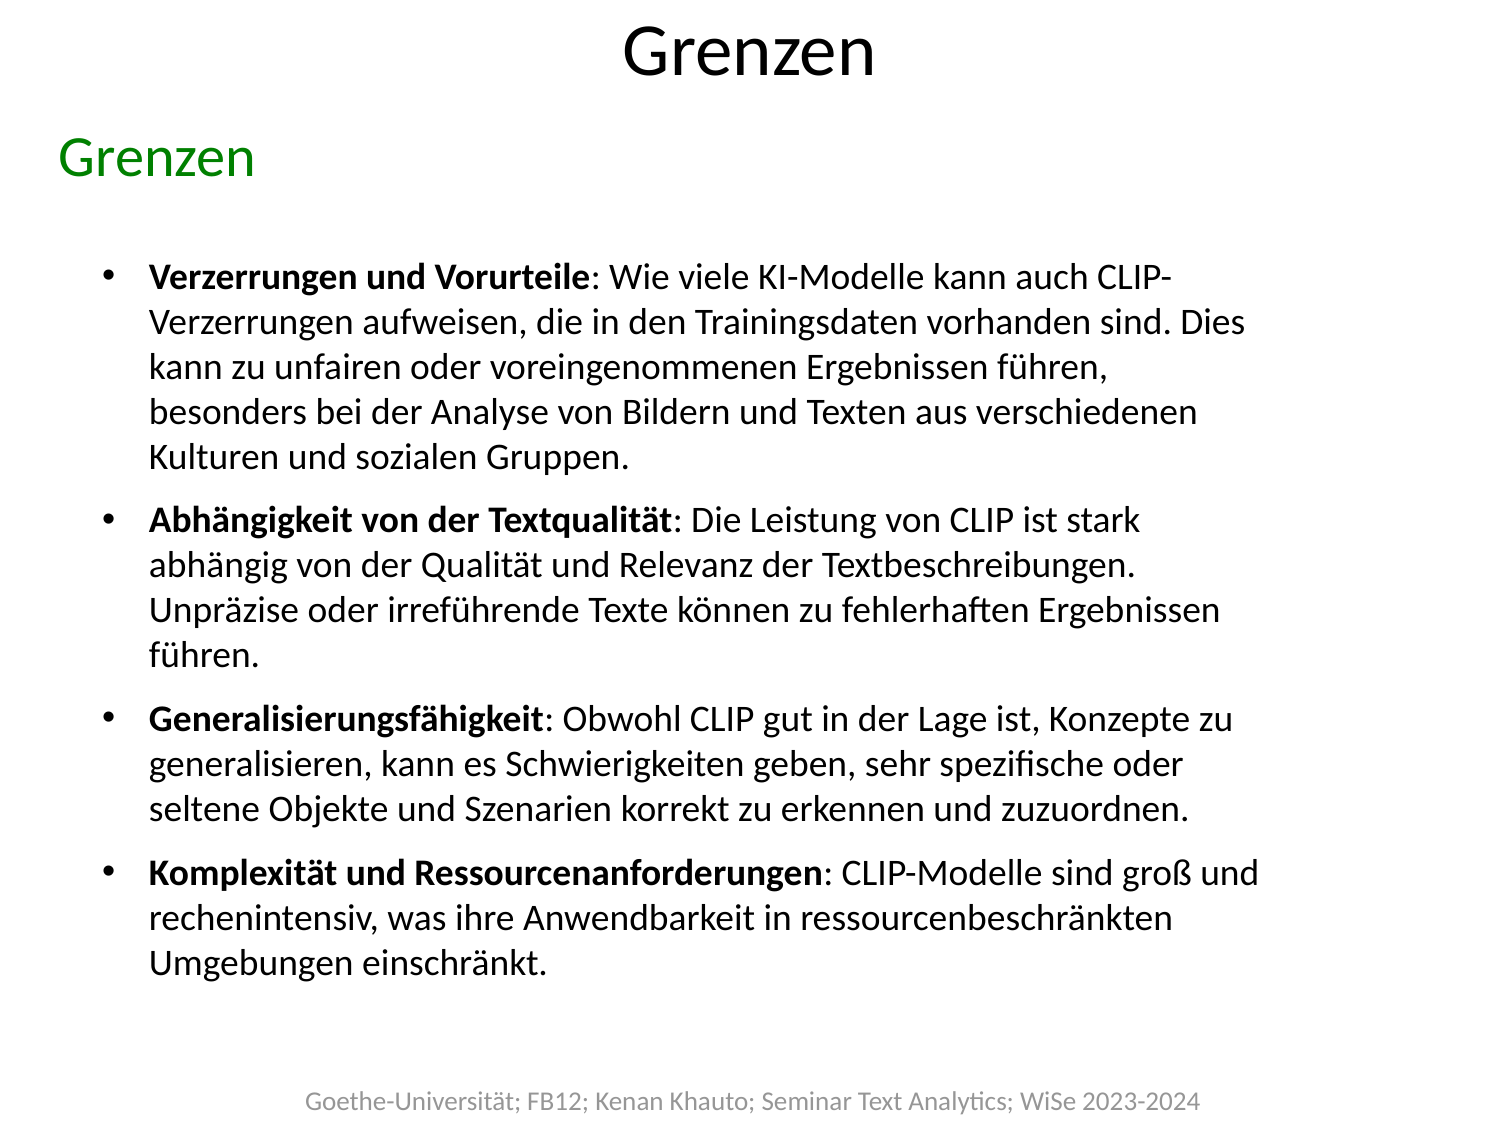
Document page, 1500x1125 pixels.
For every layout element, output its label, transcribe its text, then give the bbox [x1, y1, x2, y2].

text_box Verzerrungen und Vorurteile: Wie viele KI-Modelle kann auch CLIP-Verzerrungen aufweisen, die in den Trainingsdaten vorhanden sind. Dies kann zu unfairen oder voreingenommenen Ergebnissen führen, besonders bei der Analyse von Bildern und Texten aus verschiedenen Kulturen und sozialen Gruppen. Abhängigkeit von der Textqualität: Die Leistung von CLIP ist stark abhängig von der Qualität und Relevanz der Textbeschreibungen. Unpräzise oder irreführende Texte können zu fehlerhaften Ergebnissen führen. Generalisierungsfähigkeit: Obwohl CLIP gut in der Lage ist, Konzepte zu generalisieren, kann es Schwierigkeiten geben, sehr spezifische oder seltene Objekte und Szenarien korrekt zu erkennen und zuzuordnen. Komplexität und Ressourcenanforderungen: CLIP-Modelle sind groß und rechenintensiv, was ihre Anwendbarkeit in ressourcenbeschränkten Umgebungen einschränkt. [87, 244, 1290, 1069]
title Grenzen [0, 0, 1500, 92]
list Grenzen [0, 117, 1500, 190]
